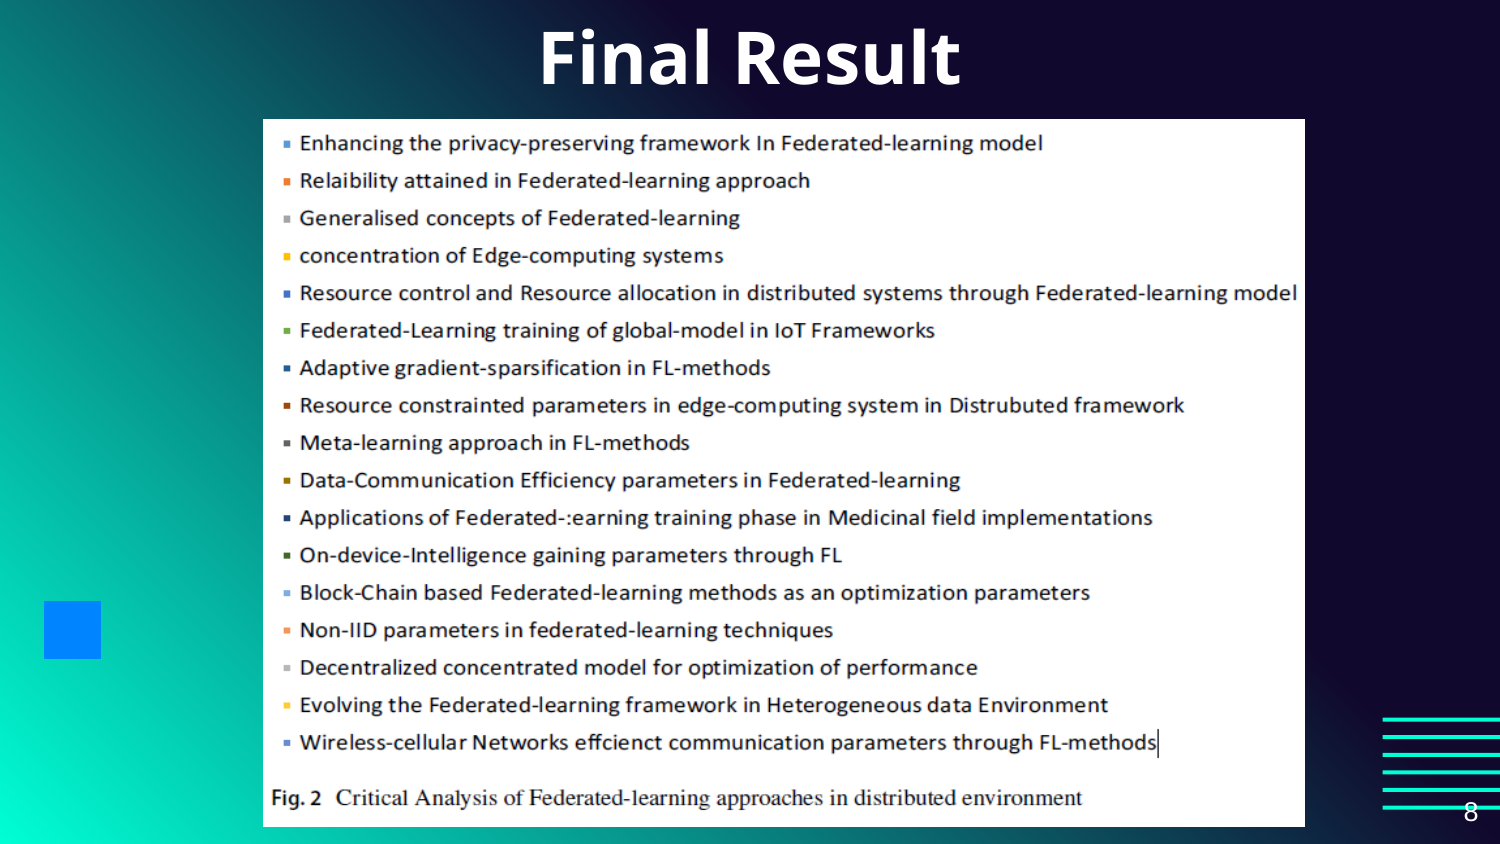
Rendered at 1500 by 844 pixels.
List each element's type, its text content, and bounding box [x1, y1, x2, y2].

picture [263, 119, 1305, 827]
slide_number ‹#› [1403, 779, 1494, 844]
title Final Result [118, 8, 1382, 102]
